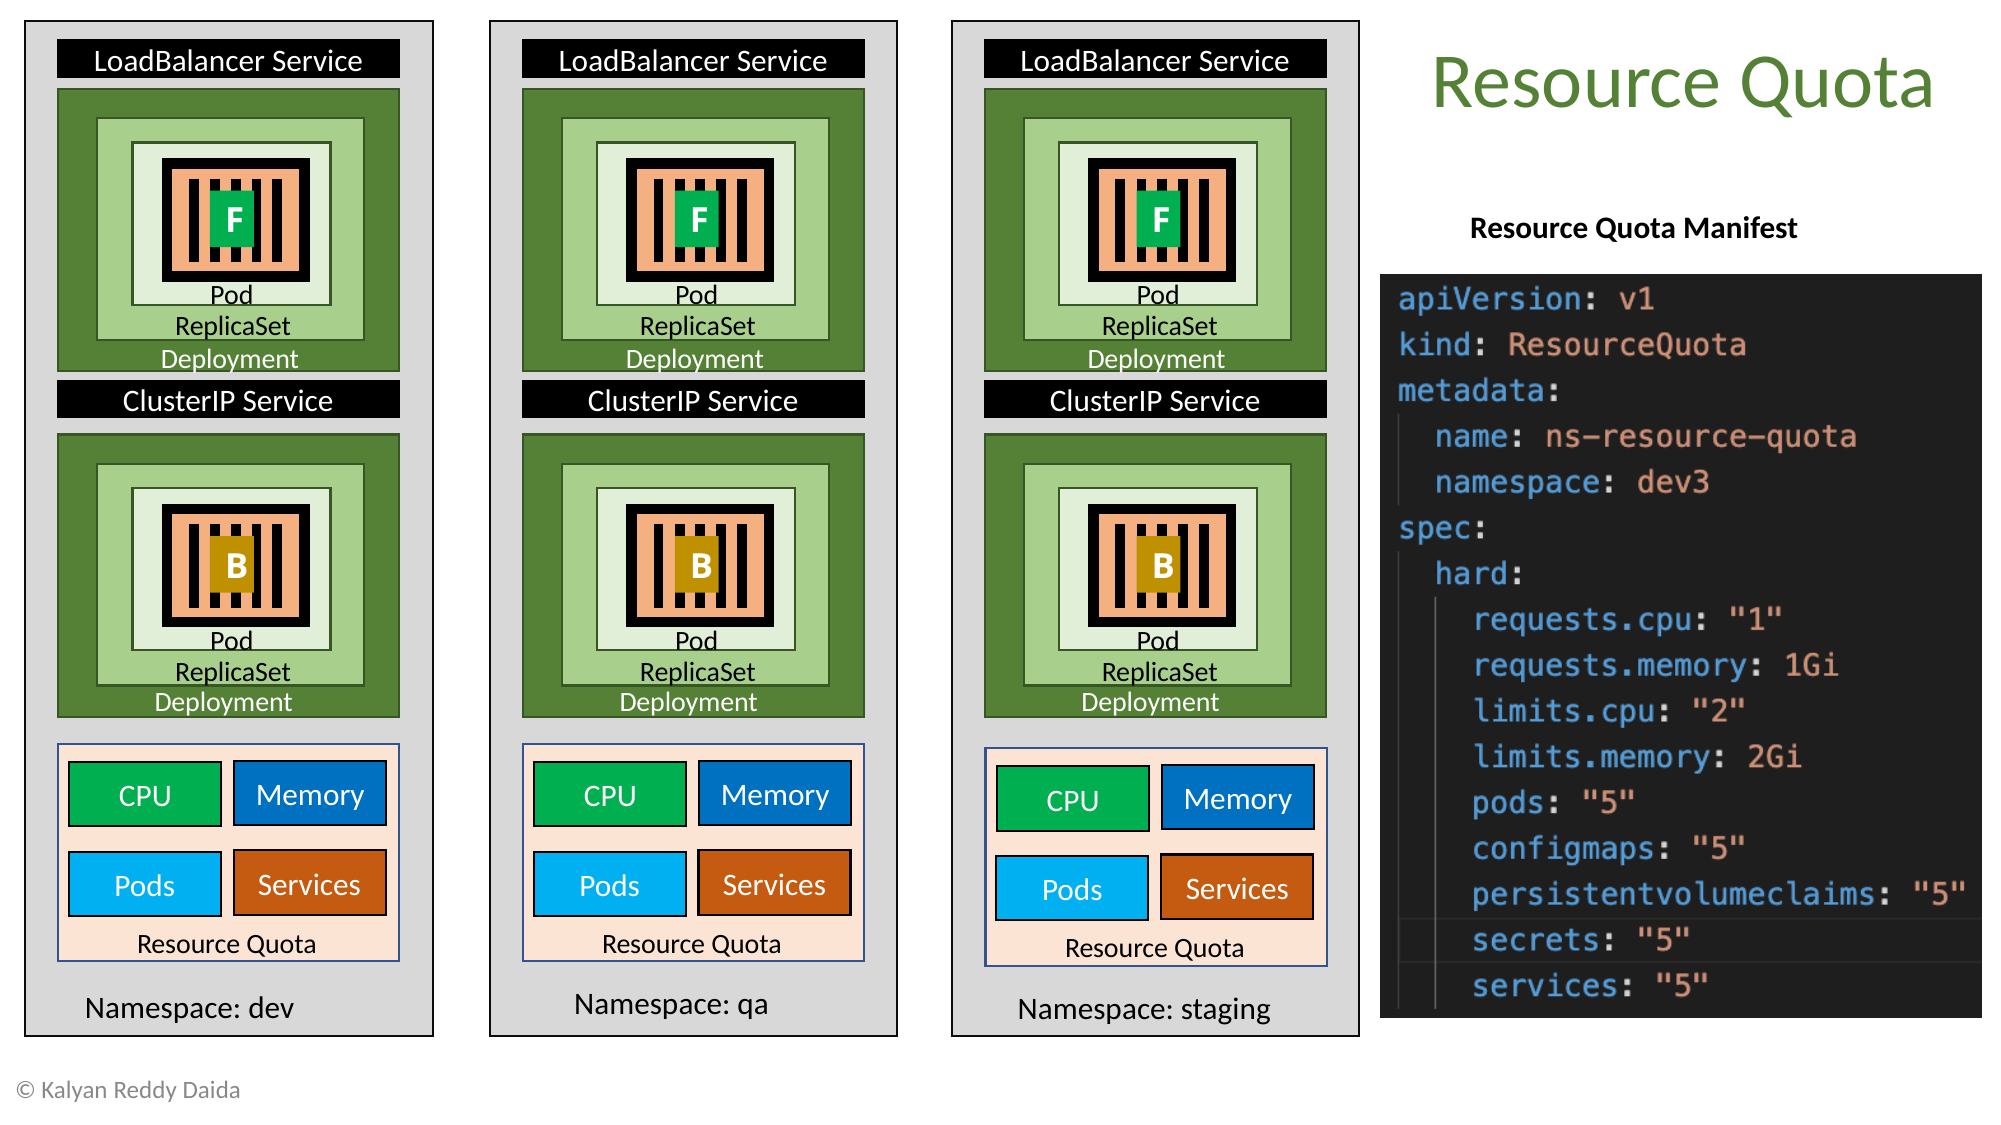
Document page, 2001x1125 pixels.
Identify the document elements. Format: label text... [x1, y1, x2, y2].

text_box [166, 163, 305, 277]
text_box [1093, 508, 1232, 623]
text_box Services [698, 850, 851, 915]
text_box Resource Quota Manifest [1455, 199, 1817, 253]
text_box ReplicaSet [160, 645, 308, 675]
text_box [631, 508, 770, 623]
text_box [1059, 487, 1258, 651]
text_box Pods [996, 855, 1149, 921]
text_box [631, 163, 770, 277]
text_box Namespace: qa [559, 976, 786, 1029]
text_box [984, 89, 1326, 372]
text_box ReplicaSet [625, 300, 773, 333]
text_box Pods [68, 851, 221, 917]
text_box [132, 142, 331, 305]
text_box CPU [997, 766, 1150, 831]
text_box [597, 487, 796, 651]
title Resource Quota [1413, 1, 2000, 164]
text_box ClusterIP Service [57, 380, 400, 418]
picture [1380, 274, 1982, 1018]
text_box Pod [1121, 631, 1196, 645]
text_box Resource Quota [122, 918, 334, 967]
text_box Pod [1121, 285, 1196, 300]
text_box Pod [195, 631, 269, 645]
text_box [1059, 142, 1258, 305]
text_box ClusterIP Service [522, 380, 864, 418]
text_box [1093, 163, 1232, 277]
text_box Pod [195, 285, 269, 300]
text_box [57, 743, 400, 962]
text_box Resource Quota [587, 918, 799, 967]
footer © Kalyan Reddy Daida [0, 1058, 675, 1119]
text_box Resource Quota [1049, 922, 1262, 971]
text_box [984, 434, 1326, 717]
text_box Pod [659, 285, 734, 300]
text_box [132, 487, 331, 651]
text_box [97, 463, 365, 686]
text_box Pods [533, 851, 686, 917]
text_box [597, 142, 796, 305]
text_box Namespace: staging [1002, 980, 1289, 1033]
text_box Memory [1162, 764, 1315, 830]
text_box Deployment [1072, 333, 1243, 380]
text_box CPU [534, 761, 687, 827]
text_box [562, 463, 829, 686]
text_box ReplicaSet [1086, 300, 1235, 333]
text_box LoadBalancer Service [522, 40, 864, 77]
text_box Memory [234, 760, 387, 826]
text_box [490, 21, 898, 1036]
text_box Deployment [1066, 675, 1237, 725]
text_box LoadBalancer Service [984, 40, 1326, 77]
text_box [522, 434, 864, 717]
text_box Deployment [604, 675, 775, 725]
text_box [562, 118, 829, 341]
text_box [25, 21, 433, 1036]
text_box [57, 434, 400, 717]
text_box [952, 21, 1360, 1036]
text_box LoadBalancer Service [57, 40, 400, 77]
text_box ClusterIP Service [984, 380, 1326, 418]
text_box [522, 743, 864, 962]
text_box ReplicaSet [160, 300, 308, 333]
text_box Deployment [145, 333, 316, 380]
text_box Memory [699, 760, 852, 826]
text_box [522, 89, 864, 372]
text_box Services [233, 850, 386, 915]
text_box [97, 118, 365, 341]
text_box [985, 748, 1327, 966]
text_box Deployment [610, 333, 781, 380]
text_box [1023, 118, 1291, 341]
text_box Deployment [139, 675, 310, 725]
text_box [57, 89, 400, 372]
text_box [166, 508, 305, 623]
text_box ReplicaSet [625, 645, 773, 675]
text_box [1023, 463, 1291, 686]
text_box Pod [659, 631, 734, 645]
text_box Namespace: dev [70, 979, 312, 1032]
text_box CPU [69, 761, 222, 827]
text_box Services [1161, 854, 1314, 920]
text_box ReplicaSet [1086, 645, 1235, 675]
